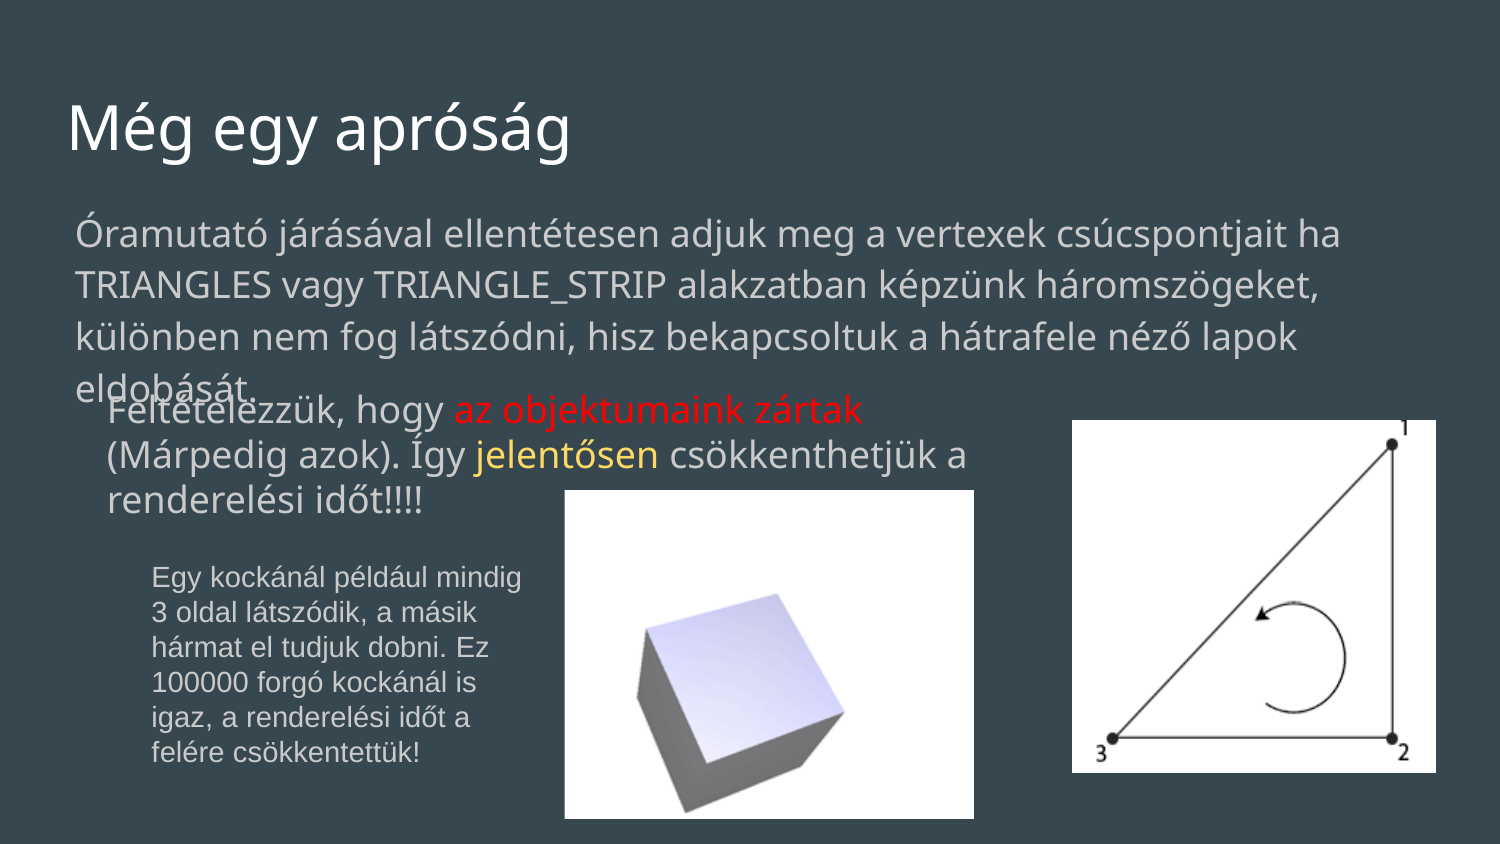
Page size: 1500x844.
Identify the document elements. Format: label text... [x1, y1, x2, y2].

picture [564, 489, 975, 820]
title Még egy apróság [51, 72, 1449, 167]
picture [1071, 420, 1436, 774]
text_box Egy kockánál például mindig 3 oldal látszódik, a másik hármat el tudjuk dobni. Ez 100000 forgó kockánál is igaz, a renderelési időt a felére csökkentettük! [136, 543, 546, 819]
list Óramutató járásával ellentétesen adjuk meg a vertexek csúcspontjait ha TRIANGLES vagy TRIANGLE_STRIP alakzatban képzünk háromszögeket, különben nem fog látszódni, hisz bekapcsoltuk a hátrafele néző lapok eldobását. [59, 187, 1458, 749]
text_box Feltételezzük, hogy az objektumaink zártak (Márpedig azok). Így jelentősen csökkenthetjük a renderelési időt!!!! [91, 370, 1020, 491]
